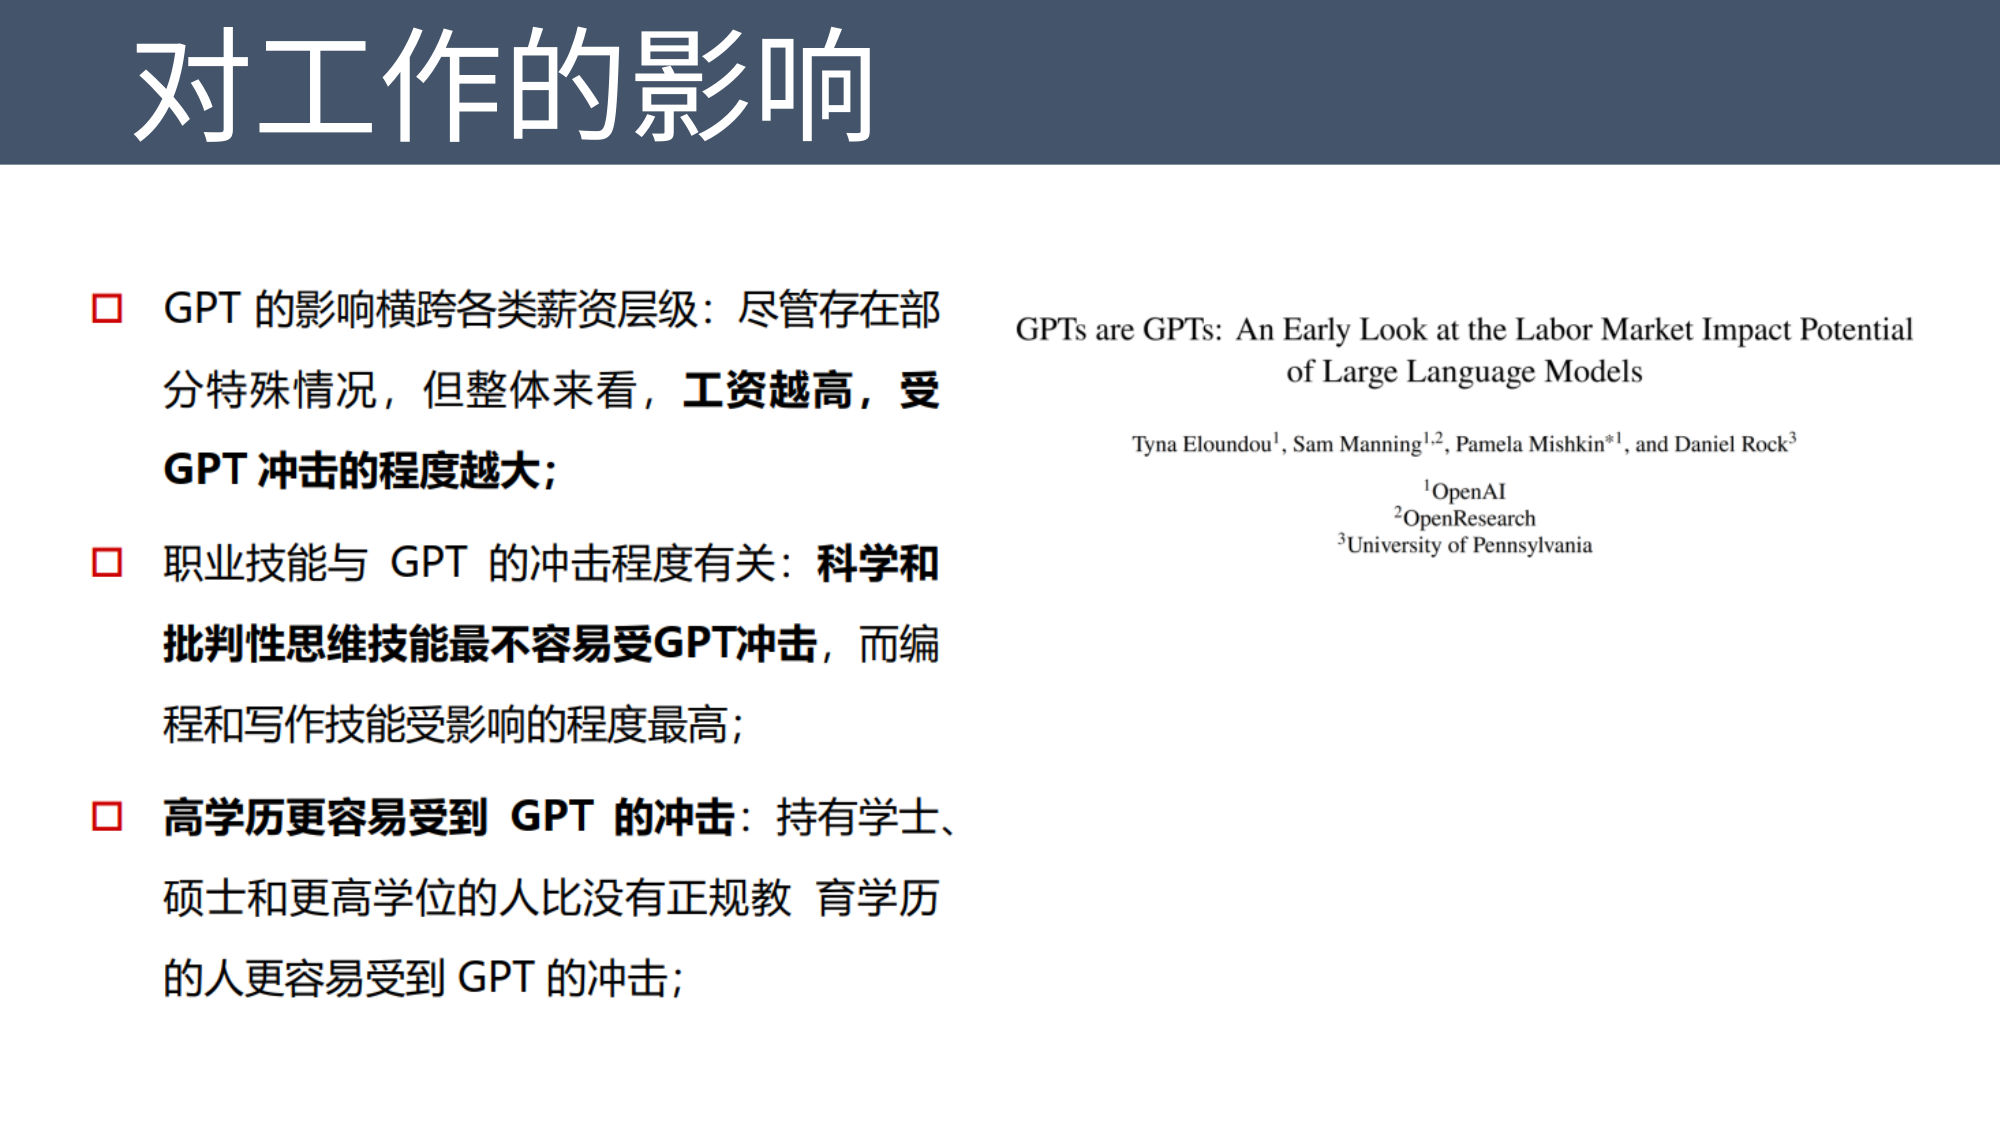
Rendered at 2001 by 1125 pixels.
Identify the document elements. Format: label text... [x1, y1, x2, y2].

picture [78, 278, 1926, 1018]
text_box 对工作的影响 [0, 0, 2000, 165]
